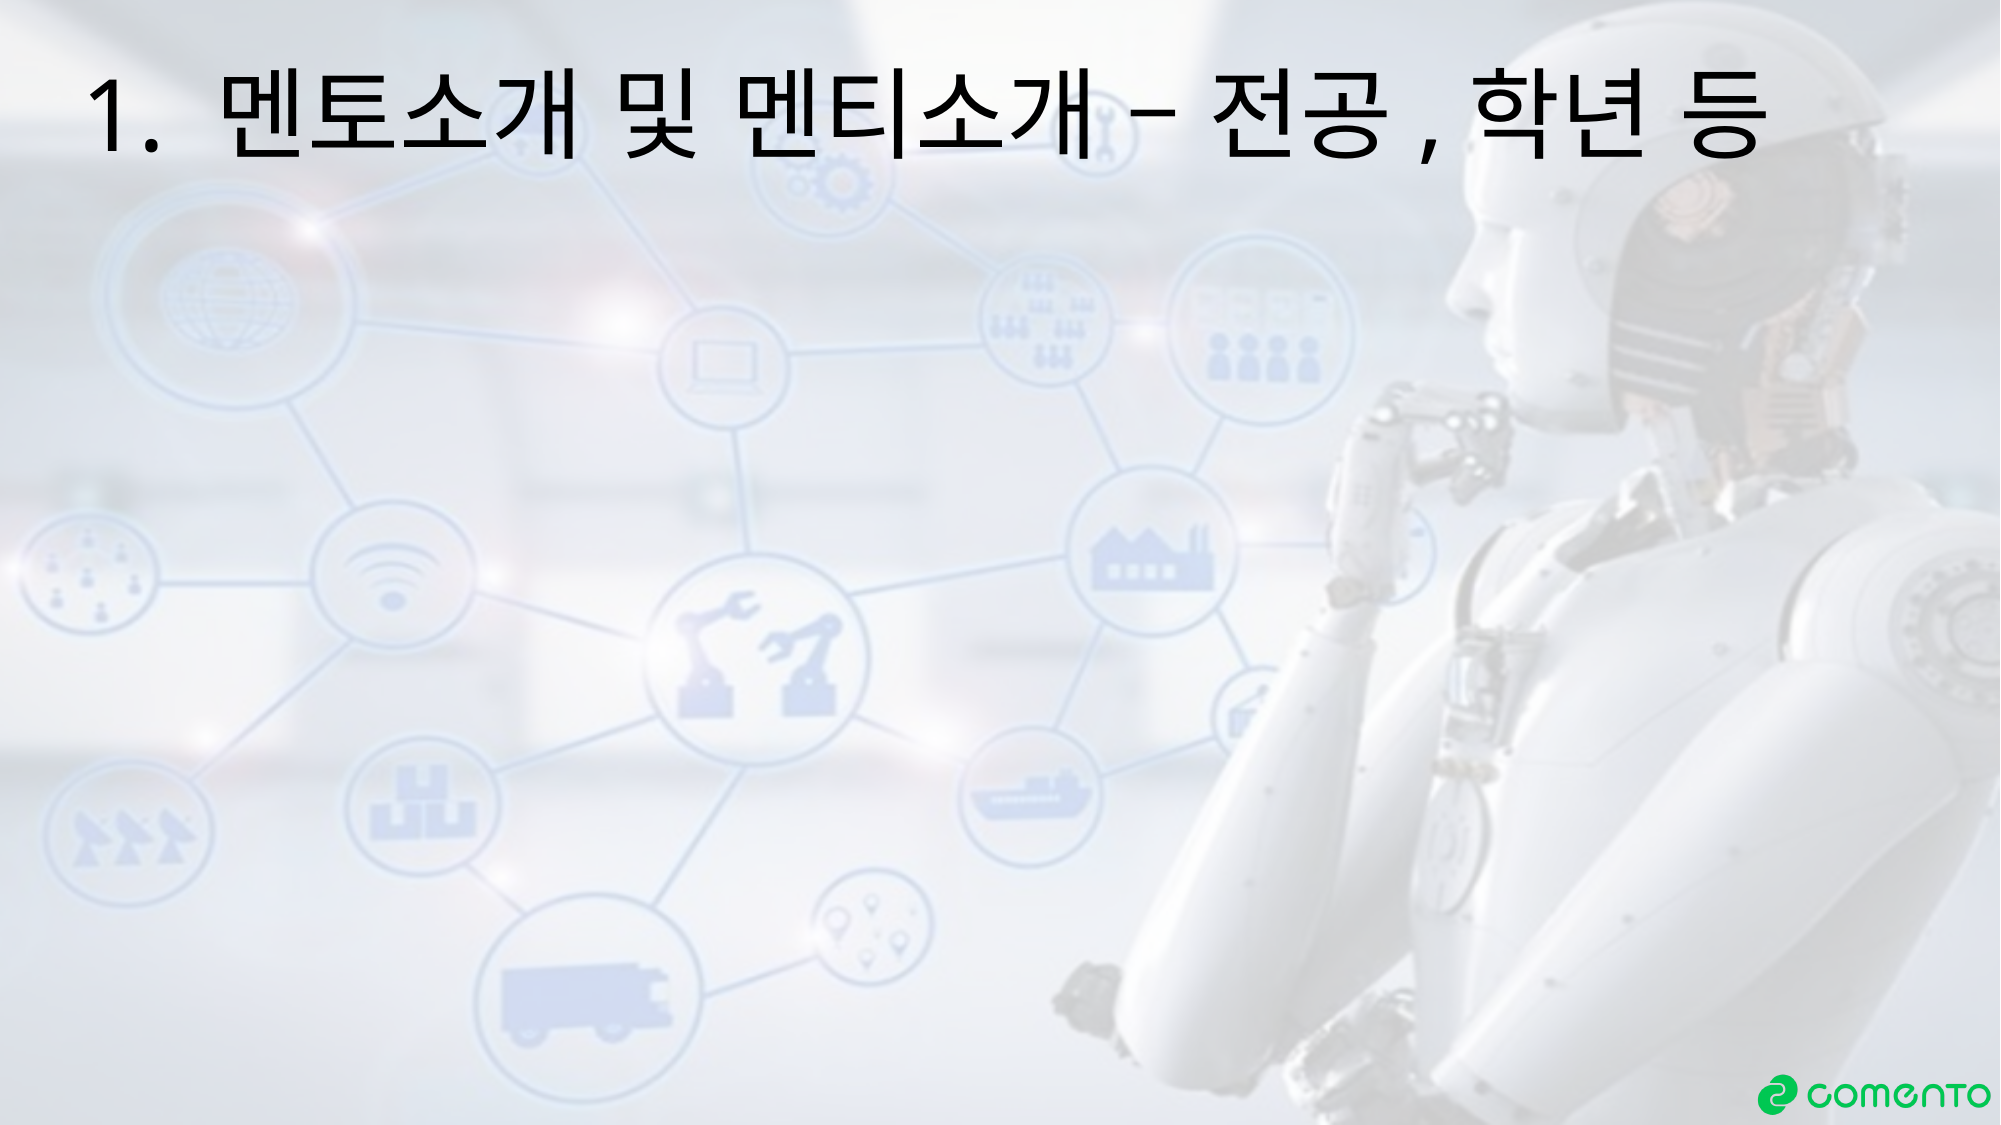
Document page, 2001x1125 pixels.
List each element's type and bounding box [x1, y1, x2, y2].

text_box [0, 0, 2000, 1125]
